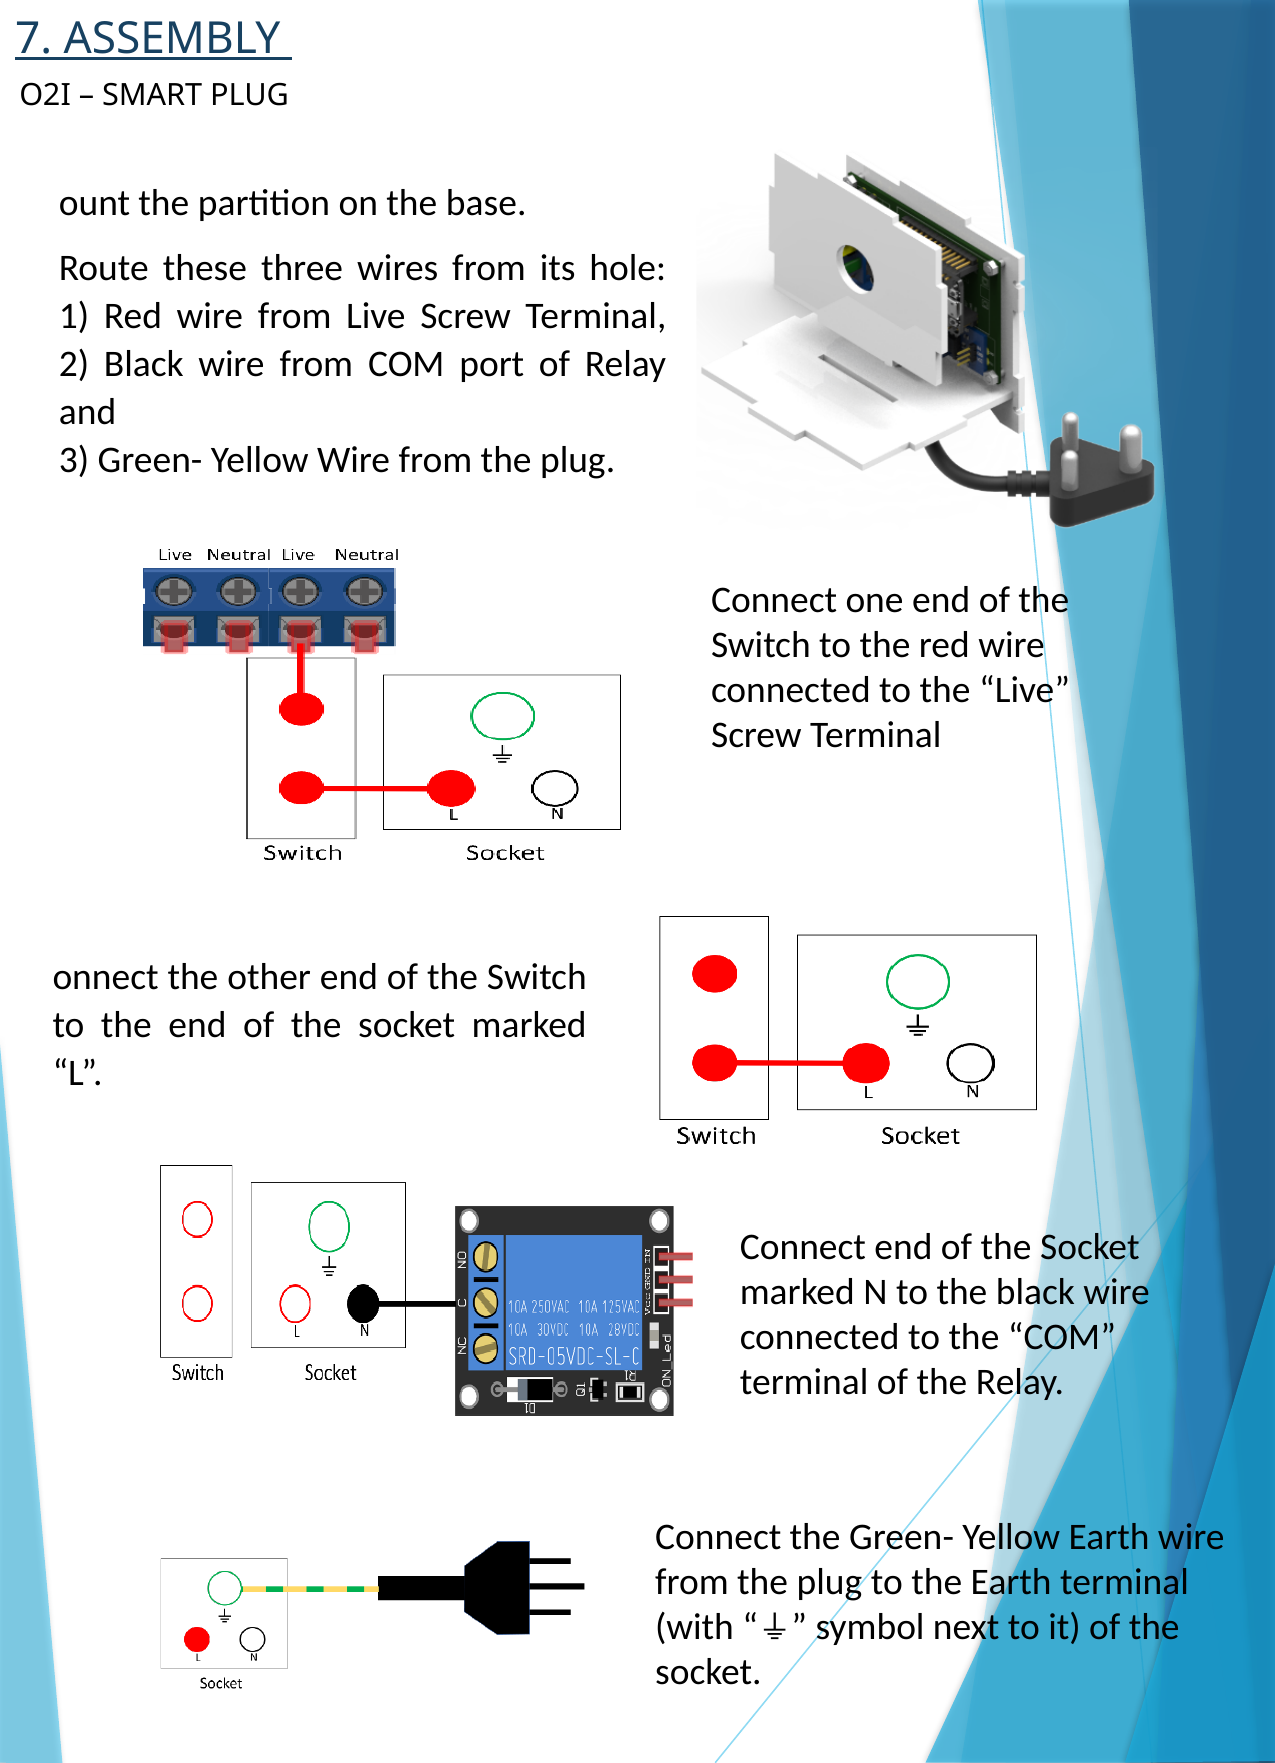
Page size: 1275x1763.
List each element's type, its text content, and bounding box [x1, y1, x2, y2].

title 7. ASSEMBLY [0, 2, 971, 187]
picture [160, 916, 1045, 1417]
picture [142, 538, 629, 880]
text_box ount the partition on the base. Route these three wires from its hole: 1) Red wire from Live Screw Terminal, 2) Black wire from COM port of Relay and 3) Green- Yellow Wire from the plug. [44, 167, 682, 488]
text_box Connect the Green- Yellow Earth wire from the plug to the Earth terminal (with “⏚” symbol next to it) of the socket. [640, 1504, 1275, 1700]
text_box Connect one end of the Switch to the red wire connected to the “Live” Screw Terminal [696, 567, 1179, 763]
text_box O2I – SMART PLUG [4, 67, 1044, 120]
picture [695, 146, 1159, 531]
text_box Connect end of the Socket marked N to the black wire connected to the “COM” terminal of the Relay. [725, 1214, 1242, 1410]
text_box onnect the other end of the Switch to the end of the socket marked “L”. [37, 941, 603, 1101]
picture [160, 1540, 588, 1692]
